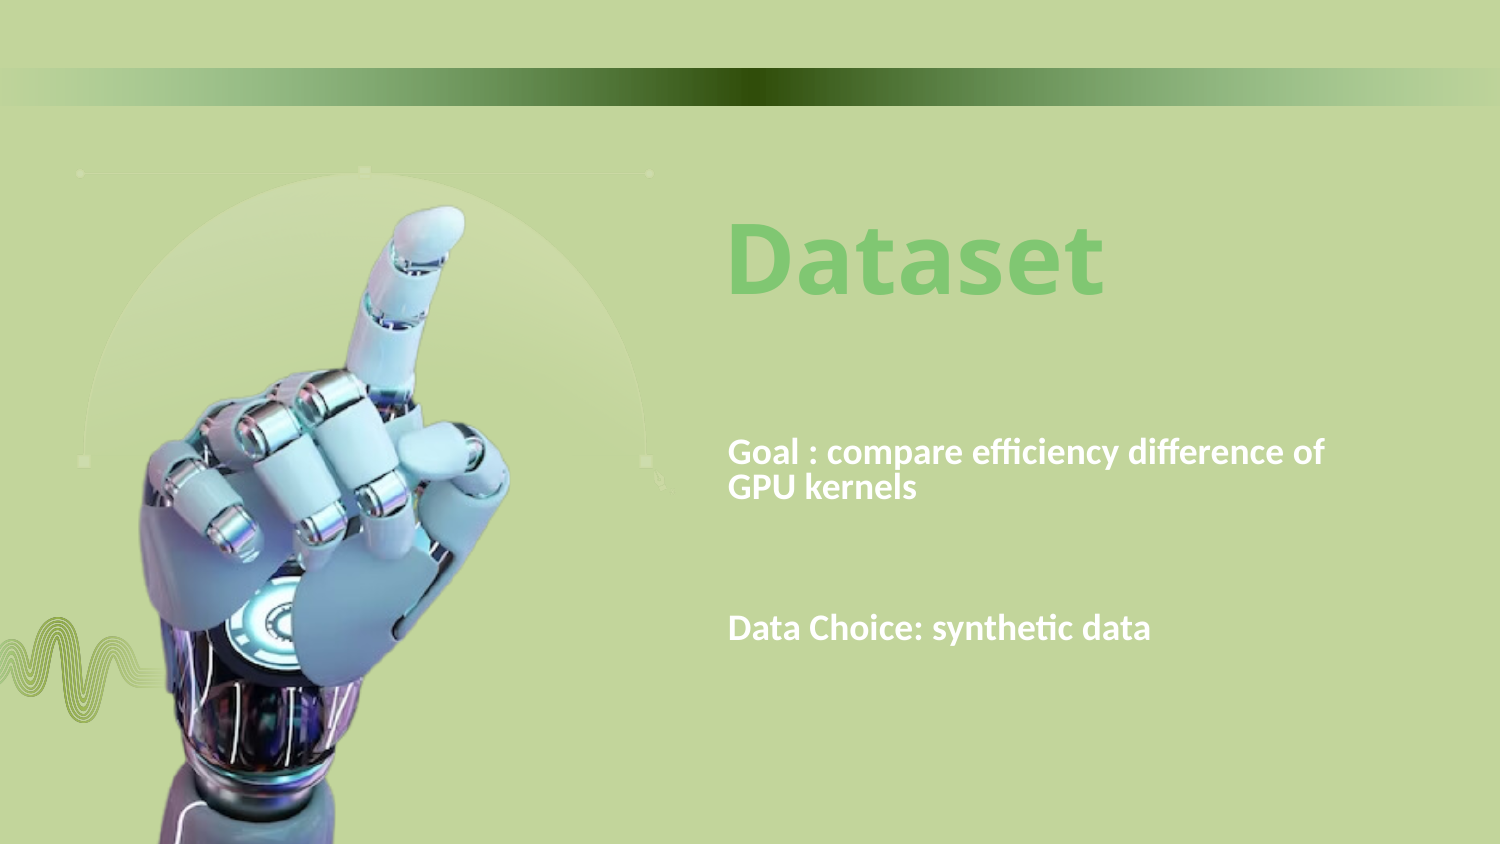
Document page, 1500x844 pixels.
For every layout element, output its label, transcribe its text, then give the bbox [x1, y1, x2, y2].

text_box Dataset [723, 204, 1211, 317]
text_box Goal : compare efficiency difference of GPU kernels Data Choice: synthetic data [727, 436, 1400, 648]
text_box [0, 617, 167, 723]
text_box [75, 166, 676, 495]
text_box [0, 56, 1500, 106]
text_box [126, 495, 511, 844]
